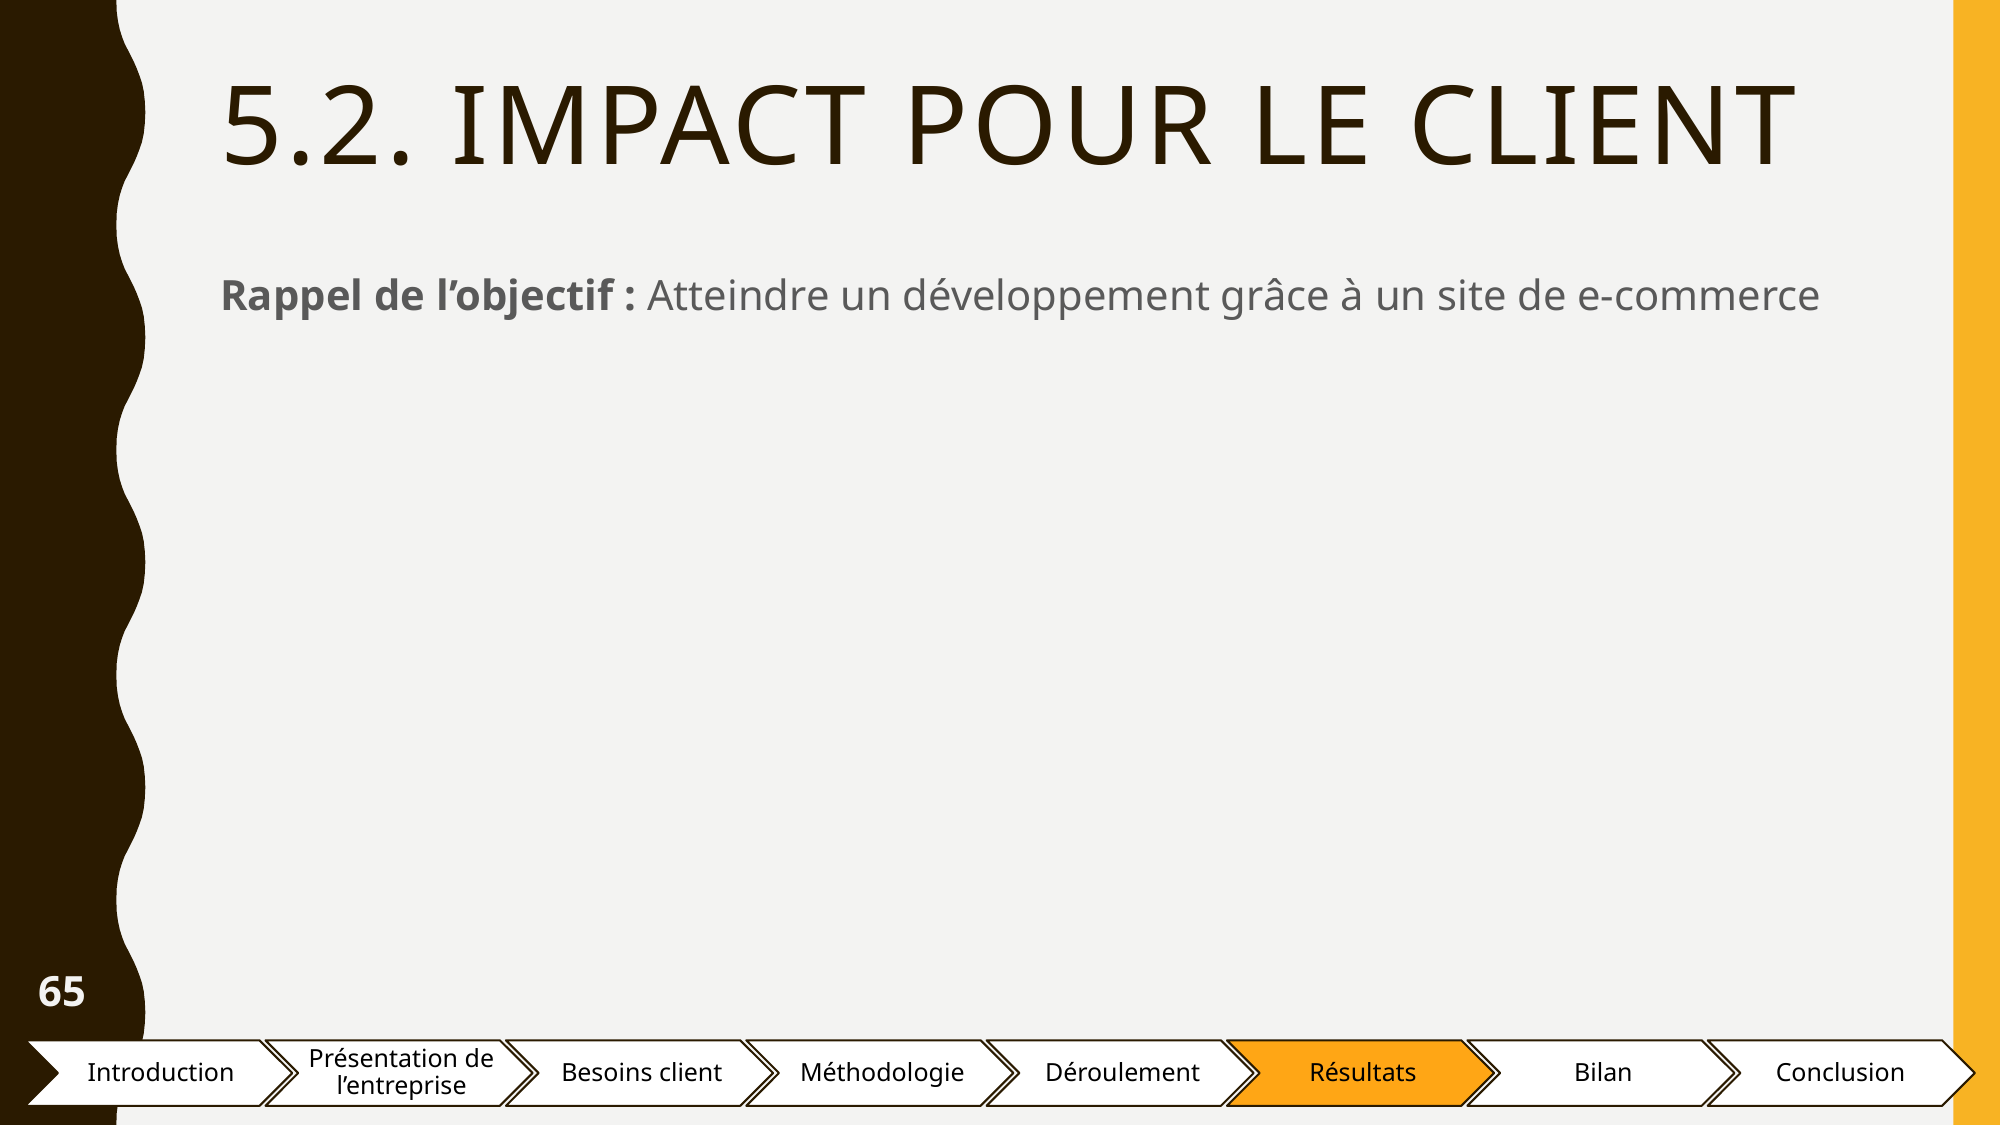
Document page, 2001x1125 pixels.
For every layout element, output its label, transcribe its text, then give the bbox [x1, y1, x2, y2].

slide_number 65 [12, 961, 113, 1027]
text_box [24, 1040, 1975, 1106]
title 5.2. Impact pour le client [205, 62, 1875, 196]
list Rappel de l’objectif : Atteindre un développement grâce à un site de e-commerce [205, 256, 1875, 985]
